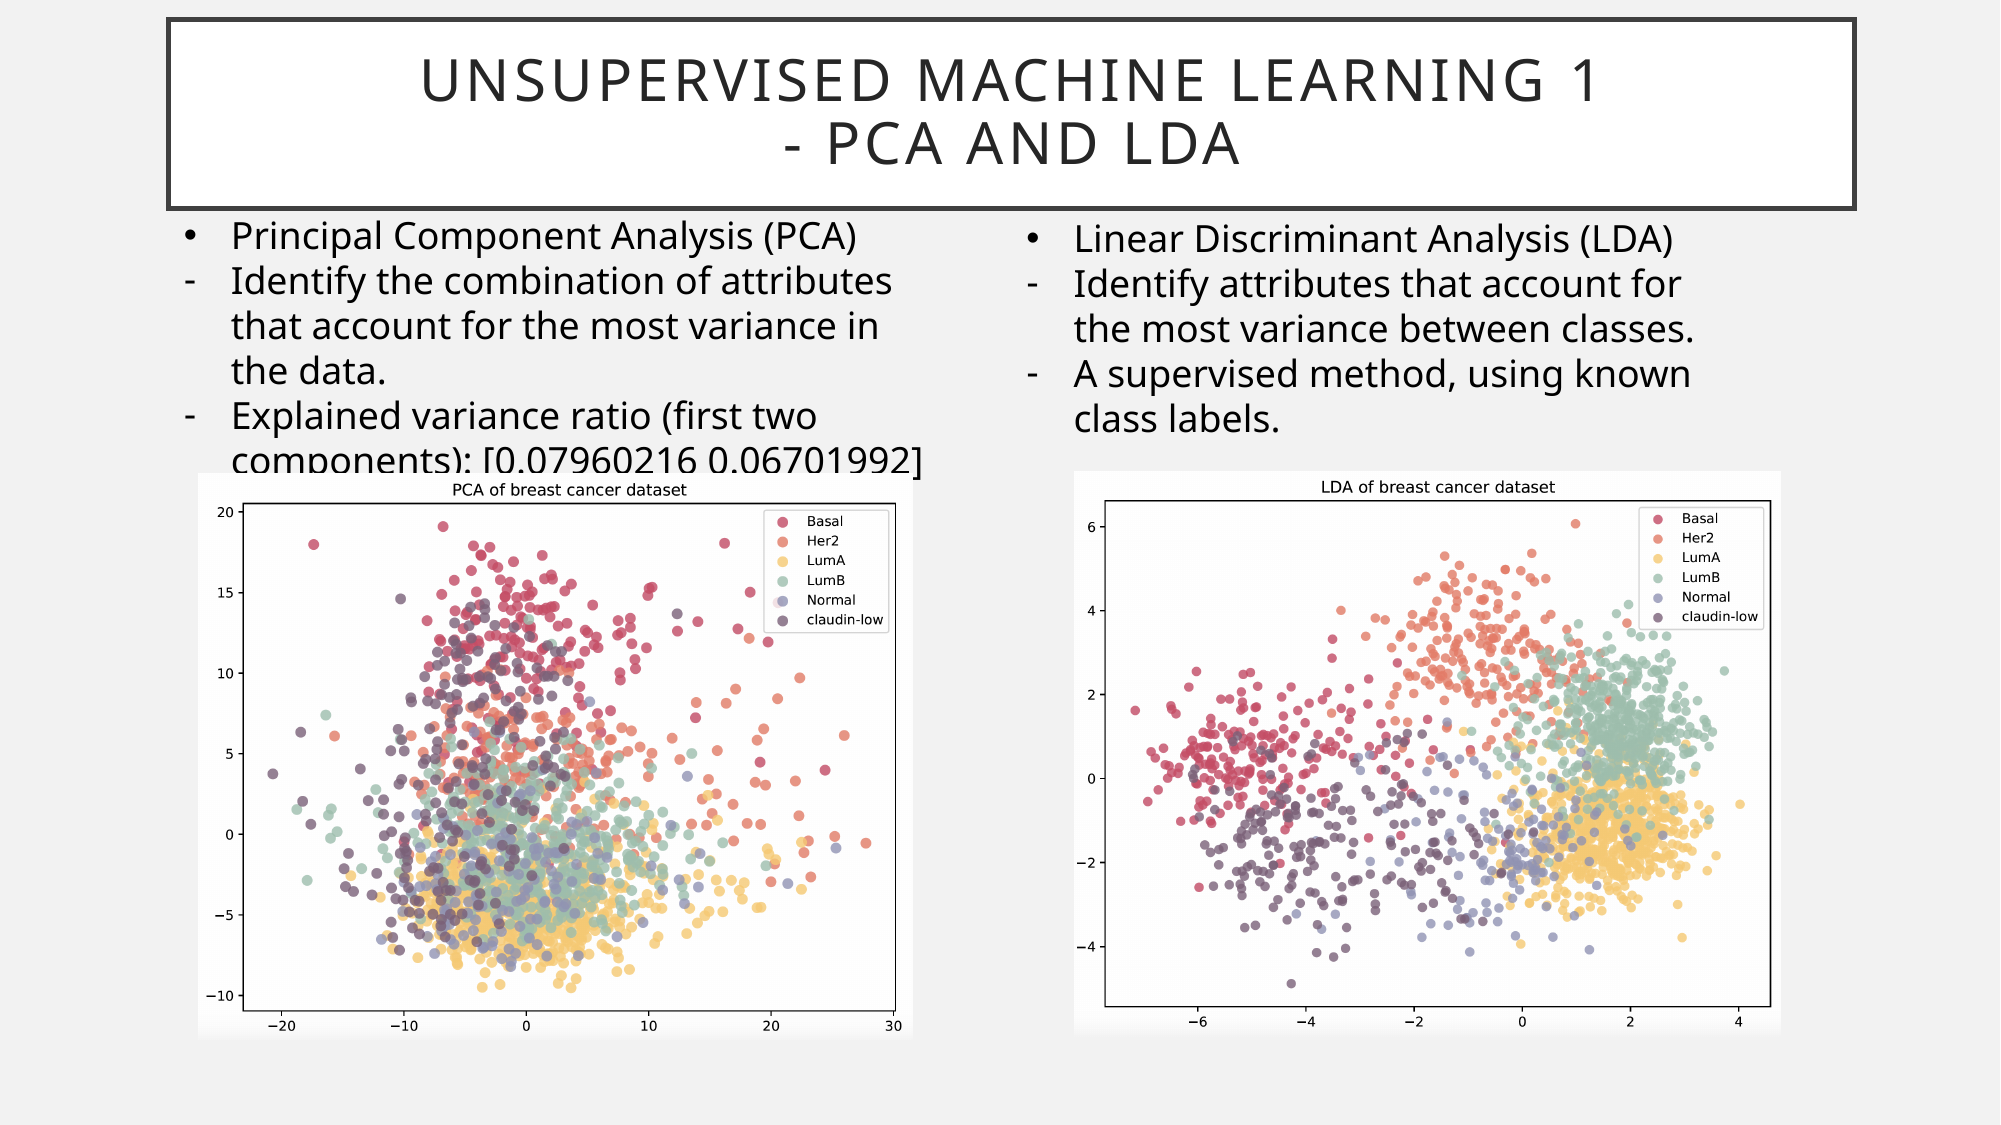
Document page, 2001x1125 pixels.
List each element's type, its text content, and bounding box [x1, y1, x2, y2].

text_box Unsupervised machine learning 1 - PCA and LDA [168, 19, 1855, 209]
text_box Principal Component Analysis (PCA) Identify the combination of attributes that account for the most variance in the data. Explained variance ratio (first two components): [0.07960216 0.06701992] [169, 209, 959, 535]
picture [198, 473, 913, 1041]
text_box Linear Discriminant Analysis (LDA) Identify attributes that account for the most variance between classes. A supervised method, using known class labels. [1011, 209, 1761, 493]
picture [1074, 471, 1781, 1039]
